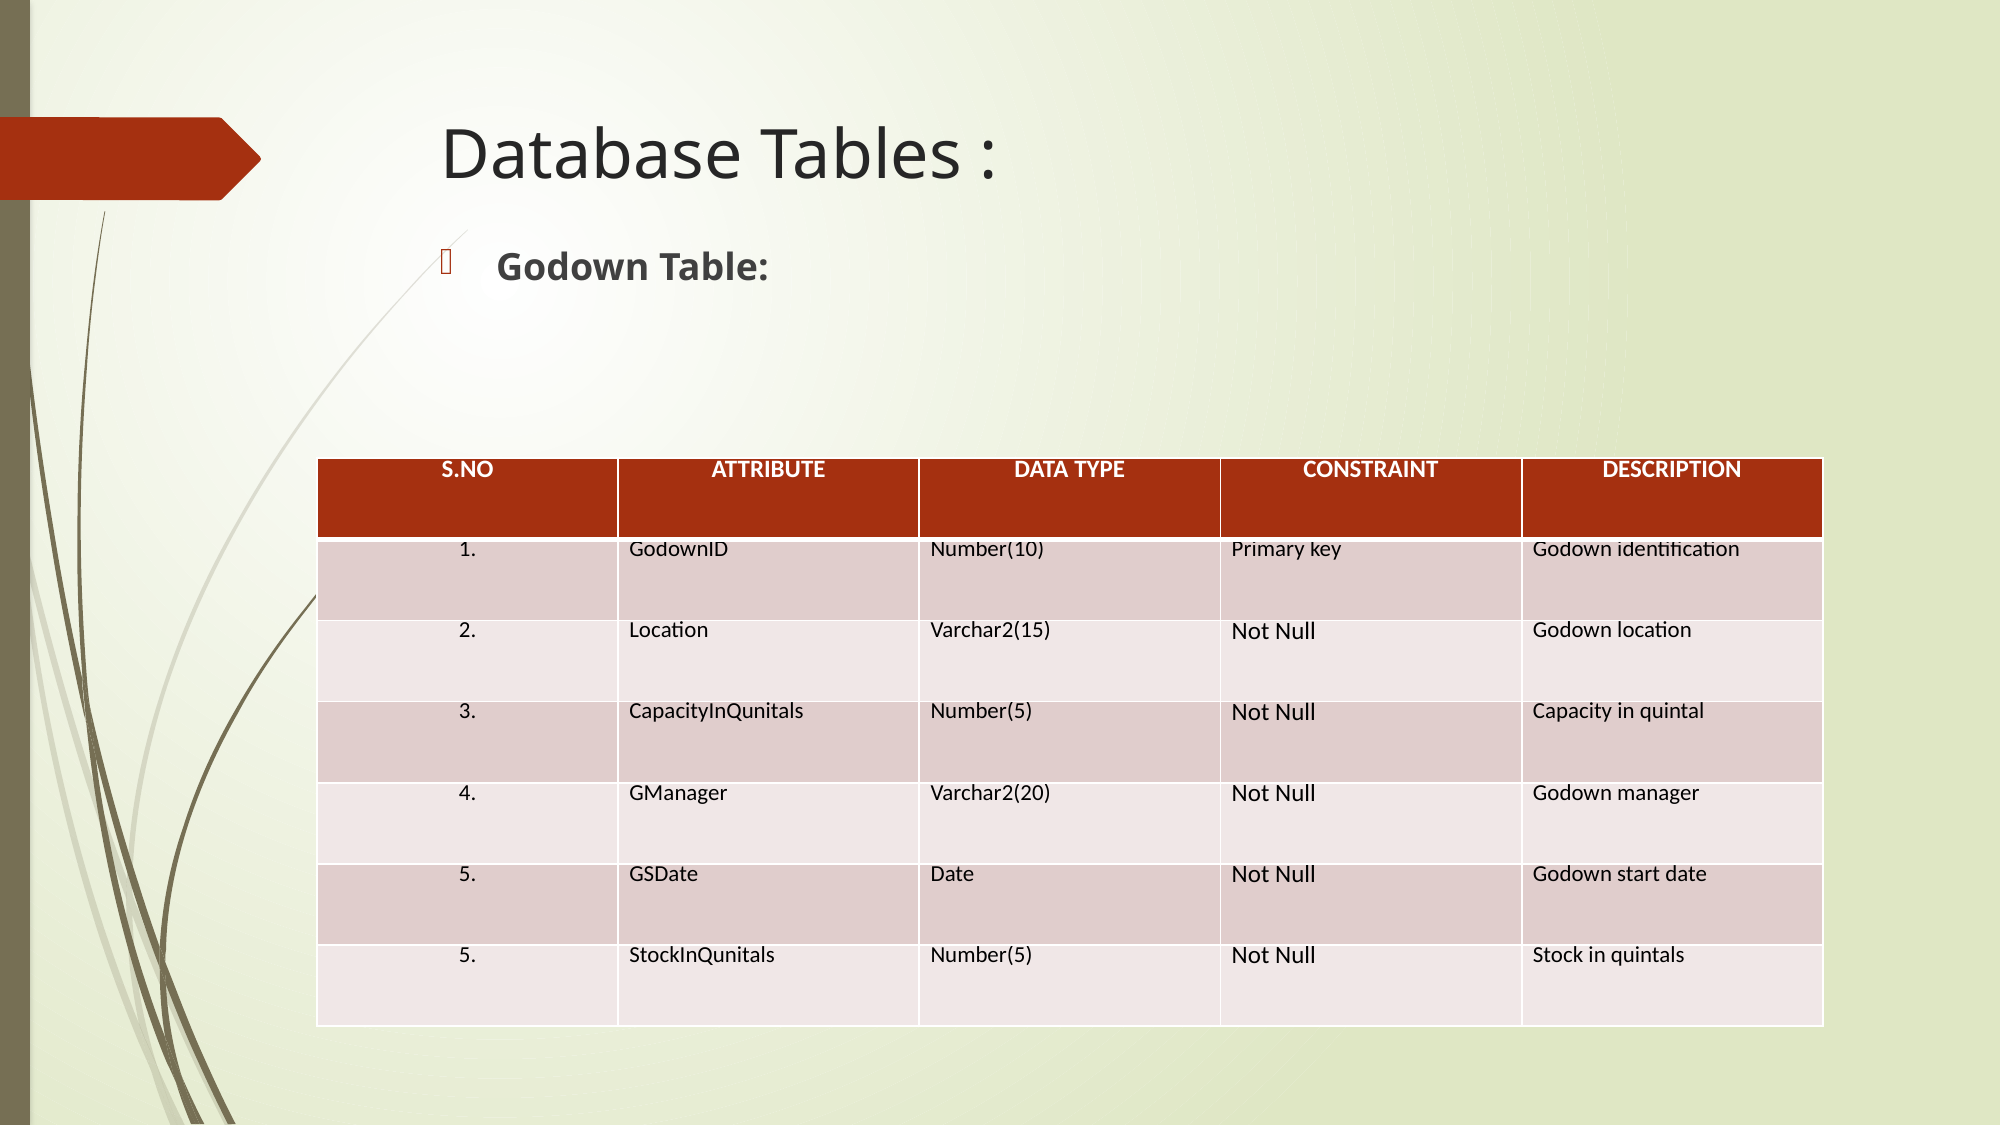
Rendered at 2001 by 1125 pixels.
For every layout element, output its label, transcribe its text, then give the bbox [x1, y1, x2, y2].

table_cell Number(5) [920, 946, 1220, 1025]
table_header ATTRIBUTE [619, 459, 918, 537]
table_header DATA TYPE [920, 459, 1220, 537]
table_cell CapacityInQunitals [619, 702, 918, 782]
table_header S.NO [318, 459, 617, 537]
table_cell Capacity in quintal [1523, 702, 1822, 782]
table_cell 1. [318, 542, 617, 620]
table_cell Varchar2(15) [920, 621, 1220, 701]
title Database Tables : [425, 102, 1888, 200]
table_cell Varchar2(20) [920, 784, 1220, 863]
list Godown Table: [424, 235, 1888, 856]
table_cell Not Null [1221, 784, 1521, 863]
table_cell Date [920, 865, 1220, 944]
table_header DESCRIPTION [1523, 459, 1822, 537]
table_cell StockInQunitals [619, 946, 918, 1025]
table_cell Not Null [1221, 946, 1521, 1025]
table_cell 3. [318, 702, 617, 782]
table_cell 5. [318, 865, 617, 944]
table_cell GodownID [619, 542, 918, 620]
table_cell Stock in quintals [1523, 946, 1822, 1025]
table_cell Number(10) [920, 542, 1220, 620]
table_cell GSDate [619, 865, 918, 944]
table_cell Godown identification [1523, 542, 1822, 620]
table_cell Number(5) [920, 702, 1220, 782]
table_cell Godown start date [1523, 865, 1822, 944]
table_cell 5. [318, 946, 617, 1025]
table_cell Godown manager [1523, 784, 1822, 863]
table_cell Not Null [1221, 702, 1521, 782]
table_cell Not Null [1221, 621, 1521, 701]
table_cell Not Null [1221, 865, 1521, 944]
table_cell Primary key [1221, 542, 1521, 620]
table_cell Location [619, 621, 918, 701]
table_cell GManager [619, 784, 918, 863]
table_cell 2. [318, 621, 617, 701]
table_header CONSTRAINT [1221, 459, 1521, 537]
table_cell 4. [318, 784, 617, 863]
table_cell Godown location [1523, 621, 1822, 701]
